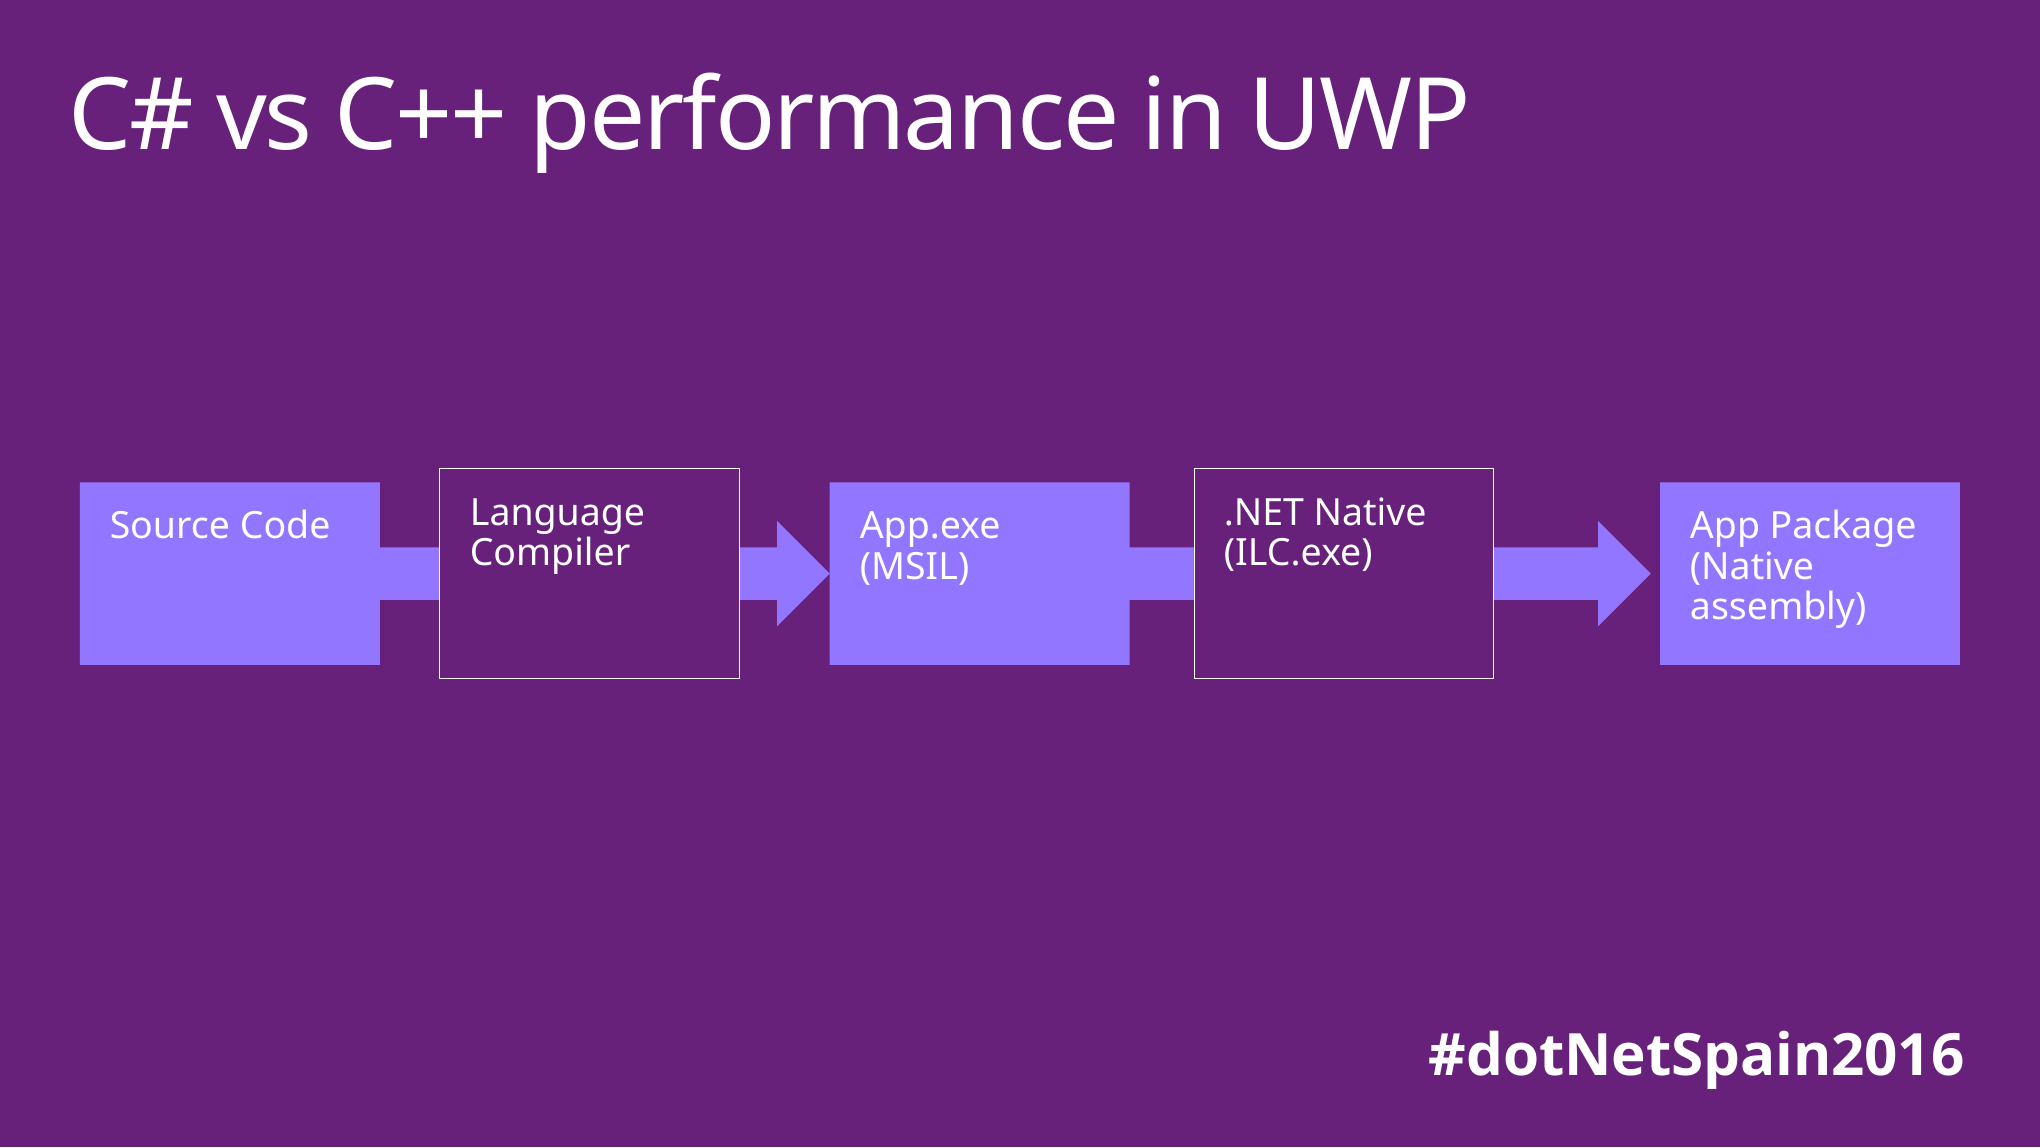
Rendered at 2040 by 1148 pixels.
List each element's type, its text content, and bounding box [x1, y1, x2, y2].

text_box App.exe (MSIL) [829, 482, 1131, 666]
text_box [1098, 546, 1193, 601]
text_box [740, 520, 829, 627]
text_box [381, 546, 439, 601]
title C# vs C++ performance in UWP [45, 48, 1996, 199]
text_box Language Compiler [439, 468, 740, 679]
text_box App Package (Native assembly) [1659, 482, 1961, 666]
text_box [1494, 520, 1652, 627]
text_box Source Code [79, 482, 381, 666]
text_box .NET Native (ILC.exe) [1193, 468, 1494, 679]
